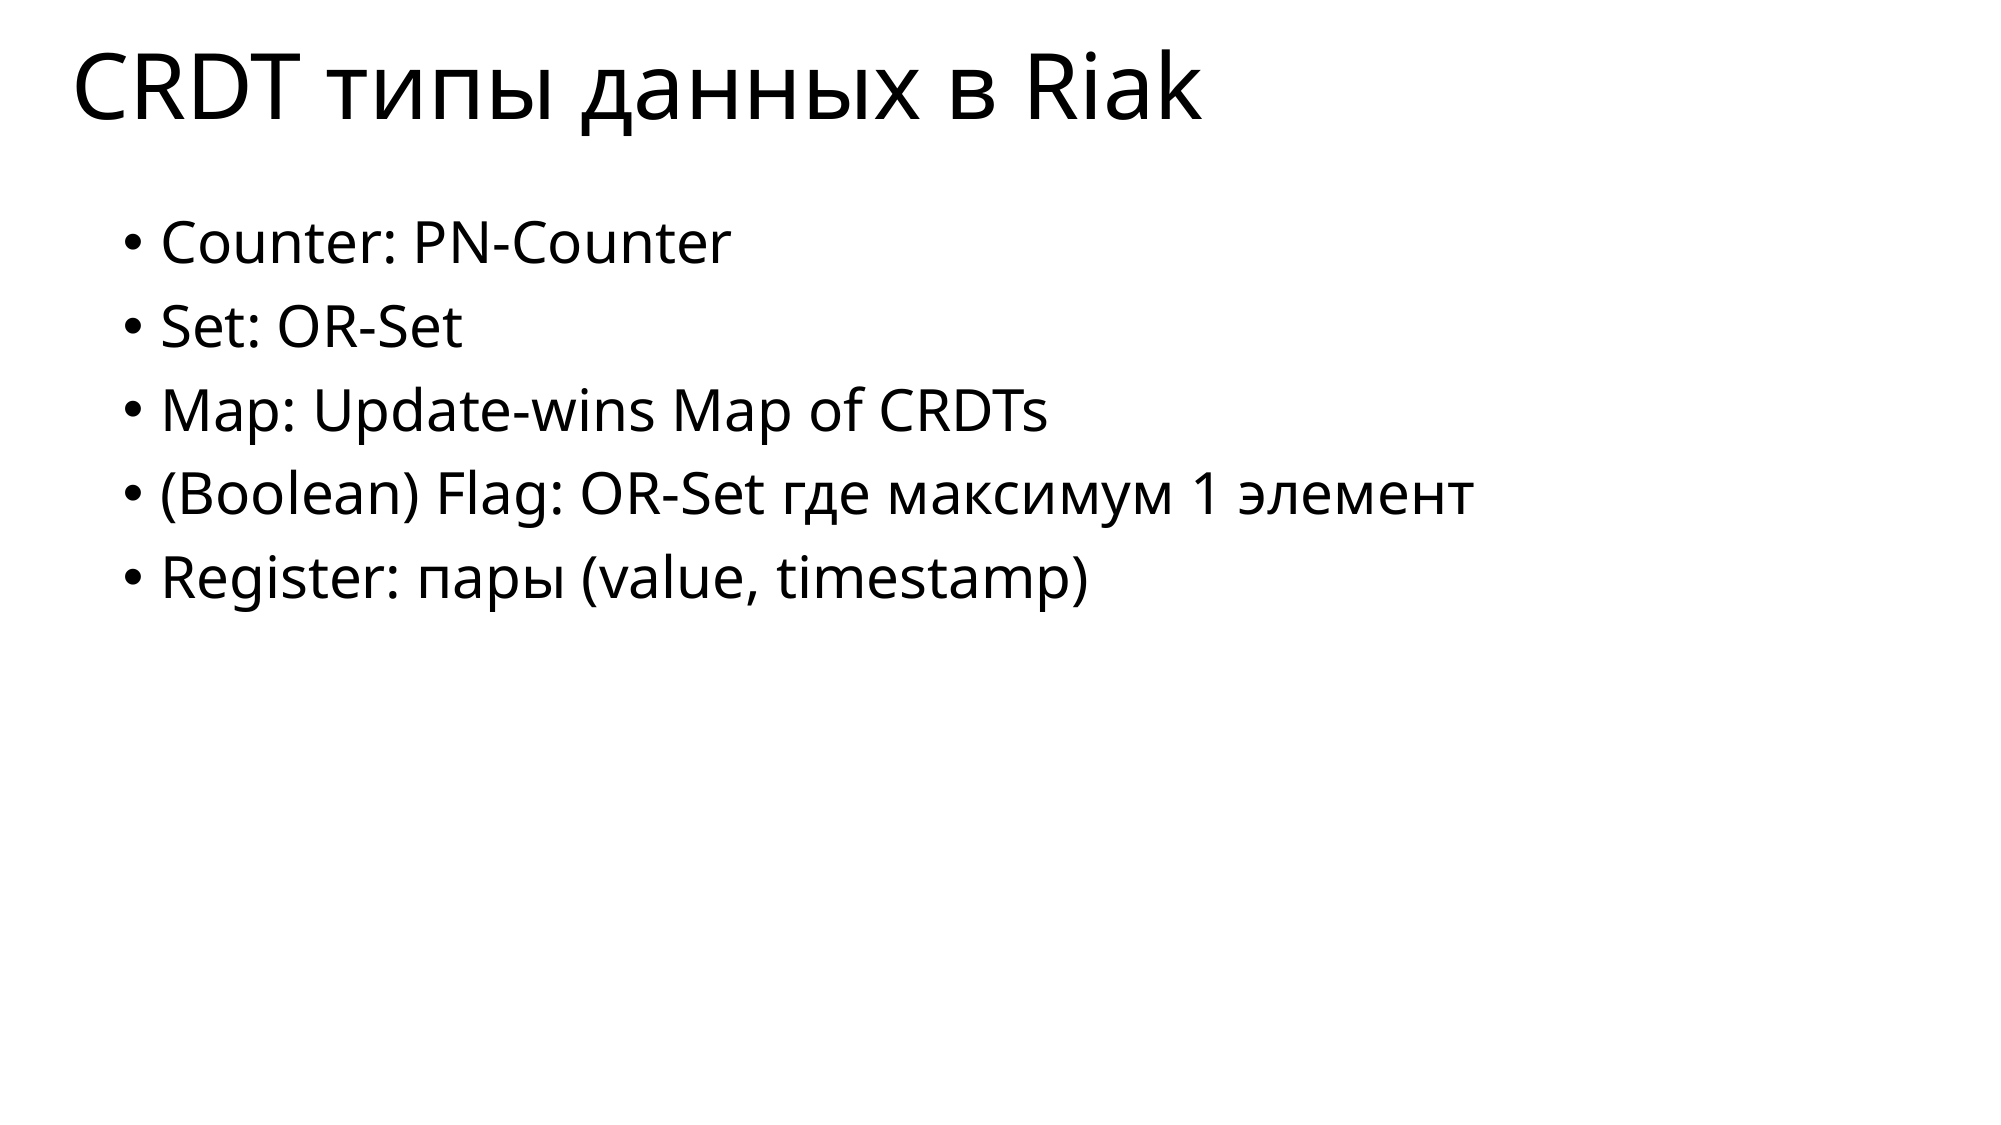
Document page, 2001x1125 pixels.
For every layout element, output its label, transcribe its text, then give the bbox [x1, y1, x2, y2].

list Counter: PN-Counter Set: OR-Set Map: Update-wins Map of CRDTs (Boolean) Flag: OR-Set где максимум 1 элемент Register: пары (value, timestamp) [107, 205, 1833, 920]
title CRDT типы данных в Riak [56, 26, 1782, 154]
